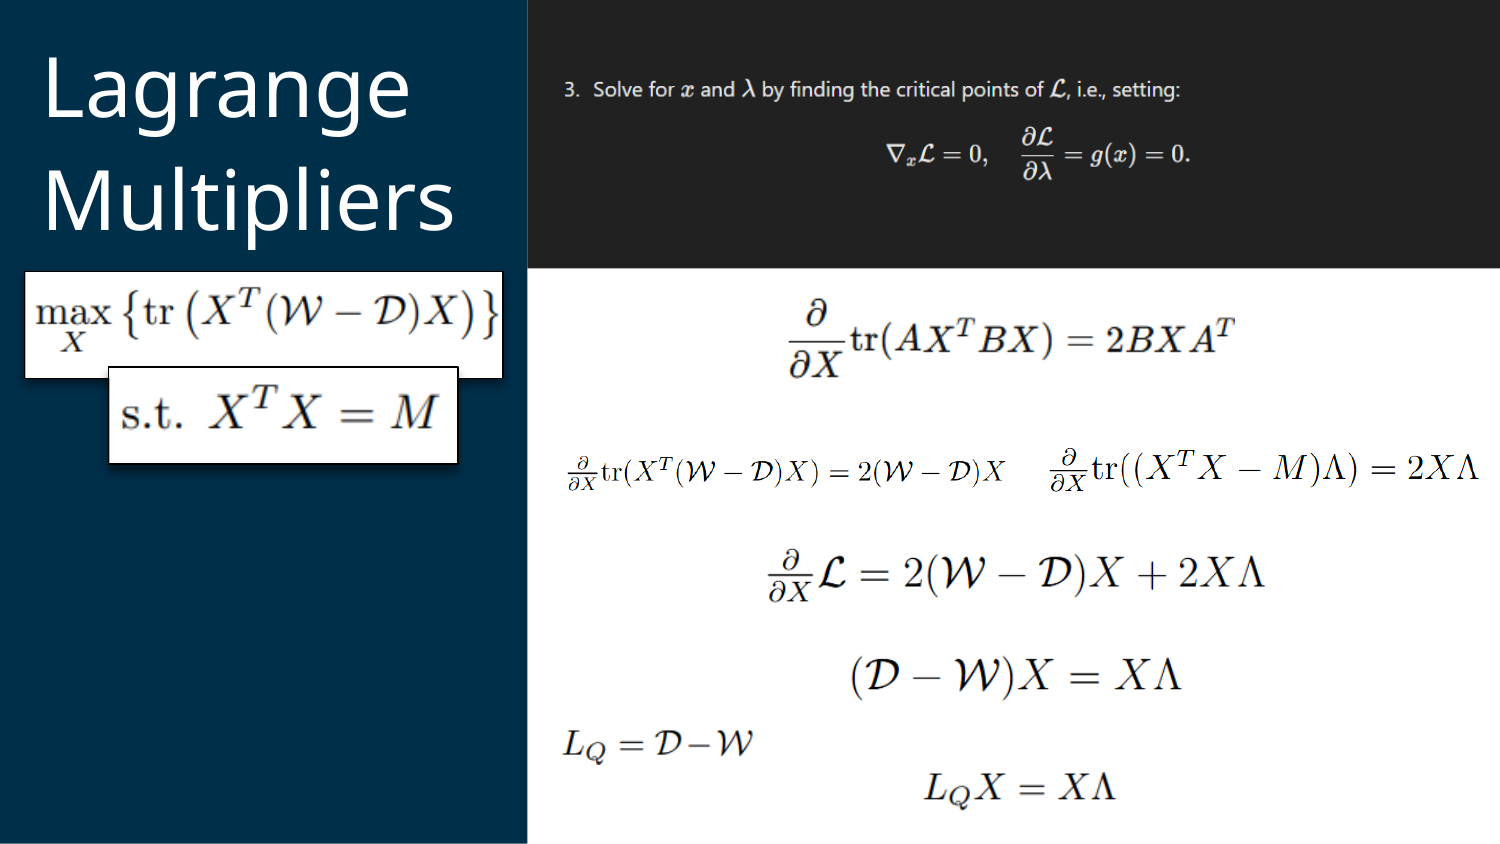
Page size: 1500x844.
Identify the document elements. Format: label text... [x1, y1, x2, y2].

picture [755, 526, 1284, 630]
picture [1047, 440, 1488, 503]
picture [840, 638, 1200, 716]
picture [554, 714, 759, 765]
picture [542, 74, 1485, 192]
picture [775, 288, 1235, 405]
text_box [528, 0, 1500, 269]
text_box [0, 0, 528, 844]
picture [554, 440, 1008, 503]
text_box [25, 271, 503, 464]
picture [906, 752, 1148, 832]
title Lagrange Multipliers [26, 13, 540, 314]
